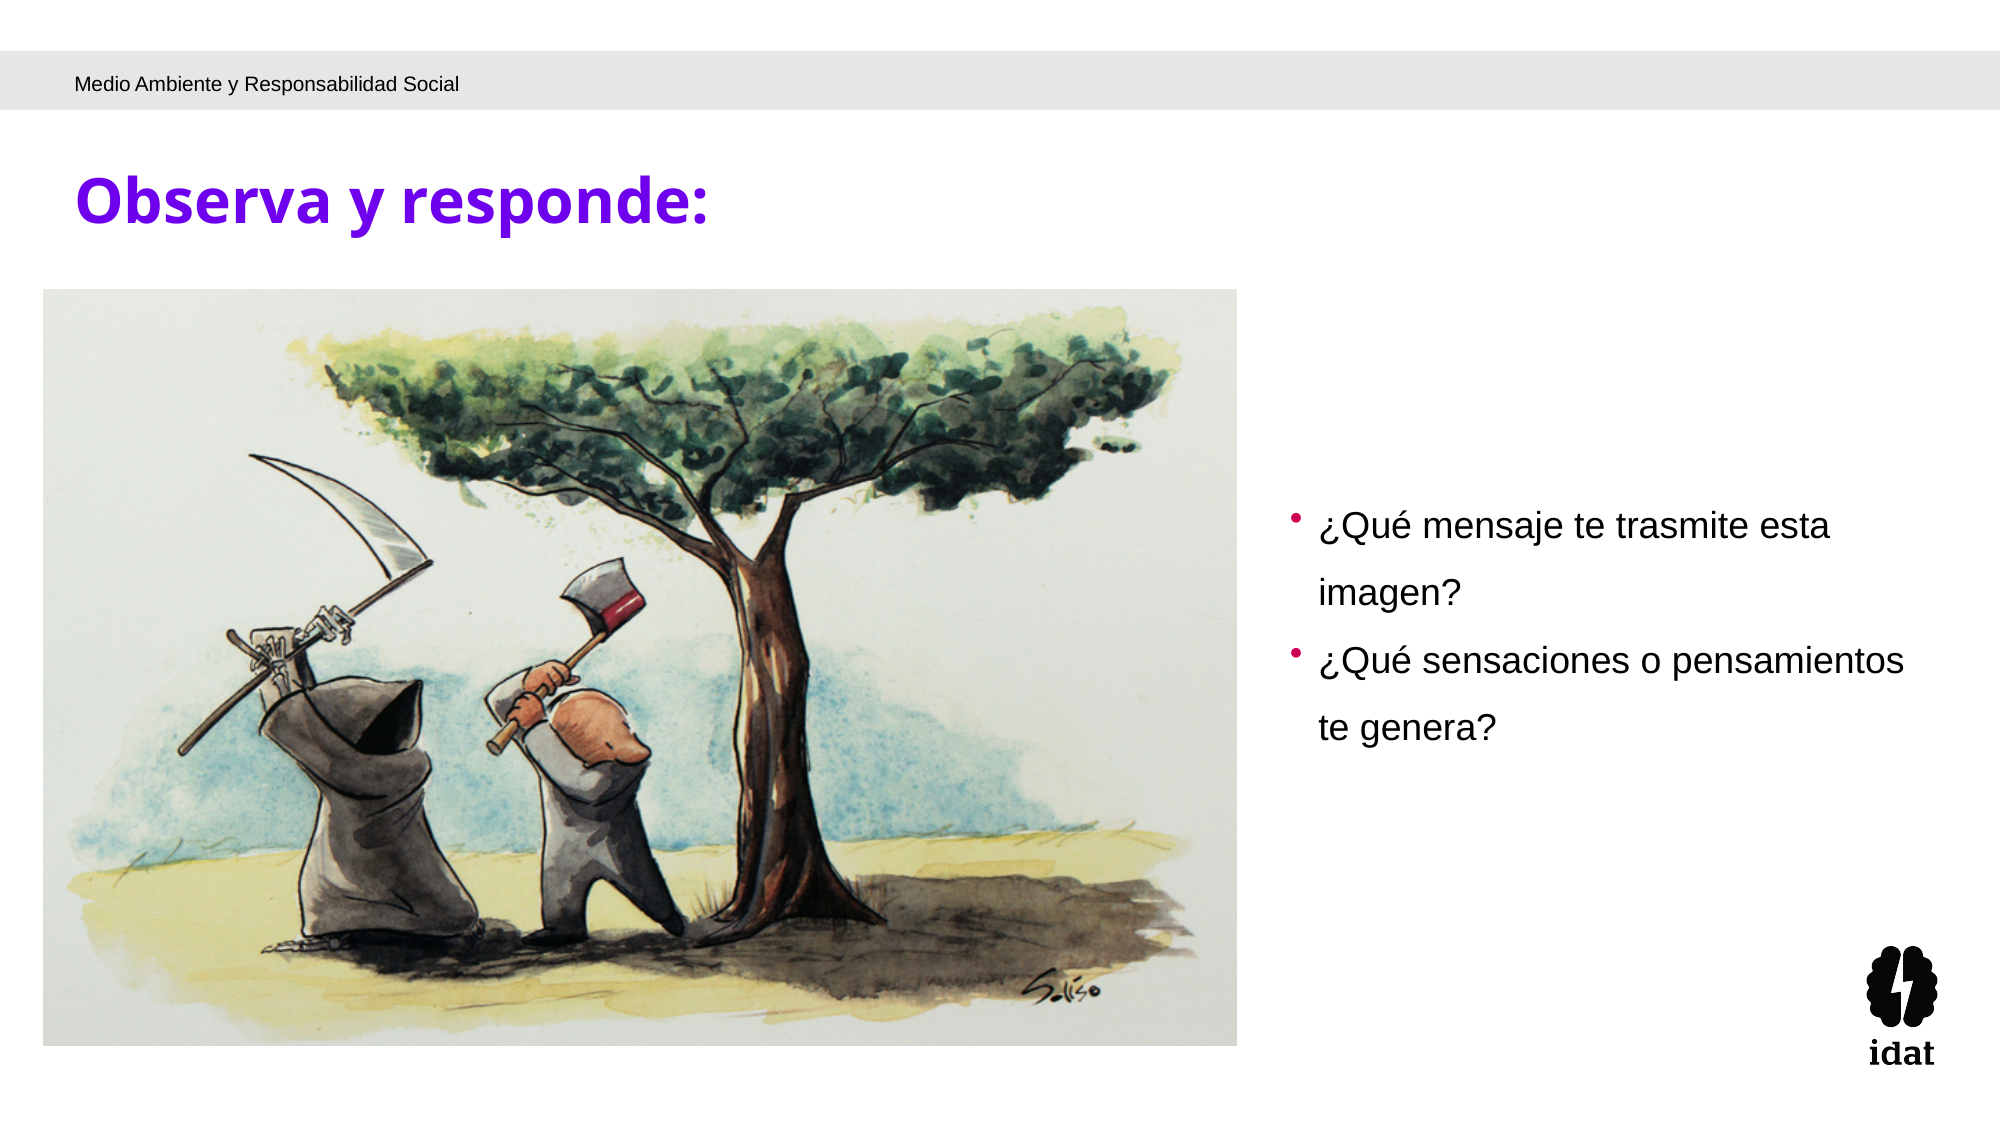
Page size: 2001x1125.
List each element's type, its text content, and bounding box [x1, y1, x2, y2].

list Medio Ambiente y Responsabilidad Social [74, 58, 690, 106]
text_box ¿Qué mensaje te trasmite esta imagen? ¿Qué sensaciones o pensamientos te genera? [1274, 470, 1956, 756]
picture [43, 289, 1237, 1046]
picture [1866, 946, 1938, 1065]
list Observa y responde: [74, 170, 1158, 249]
